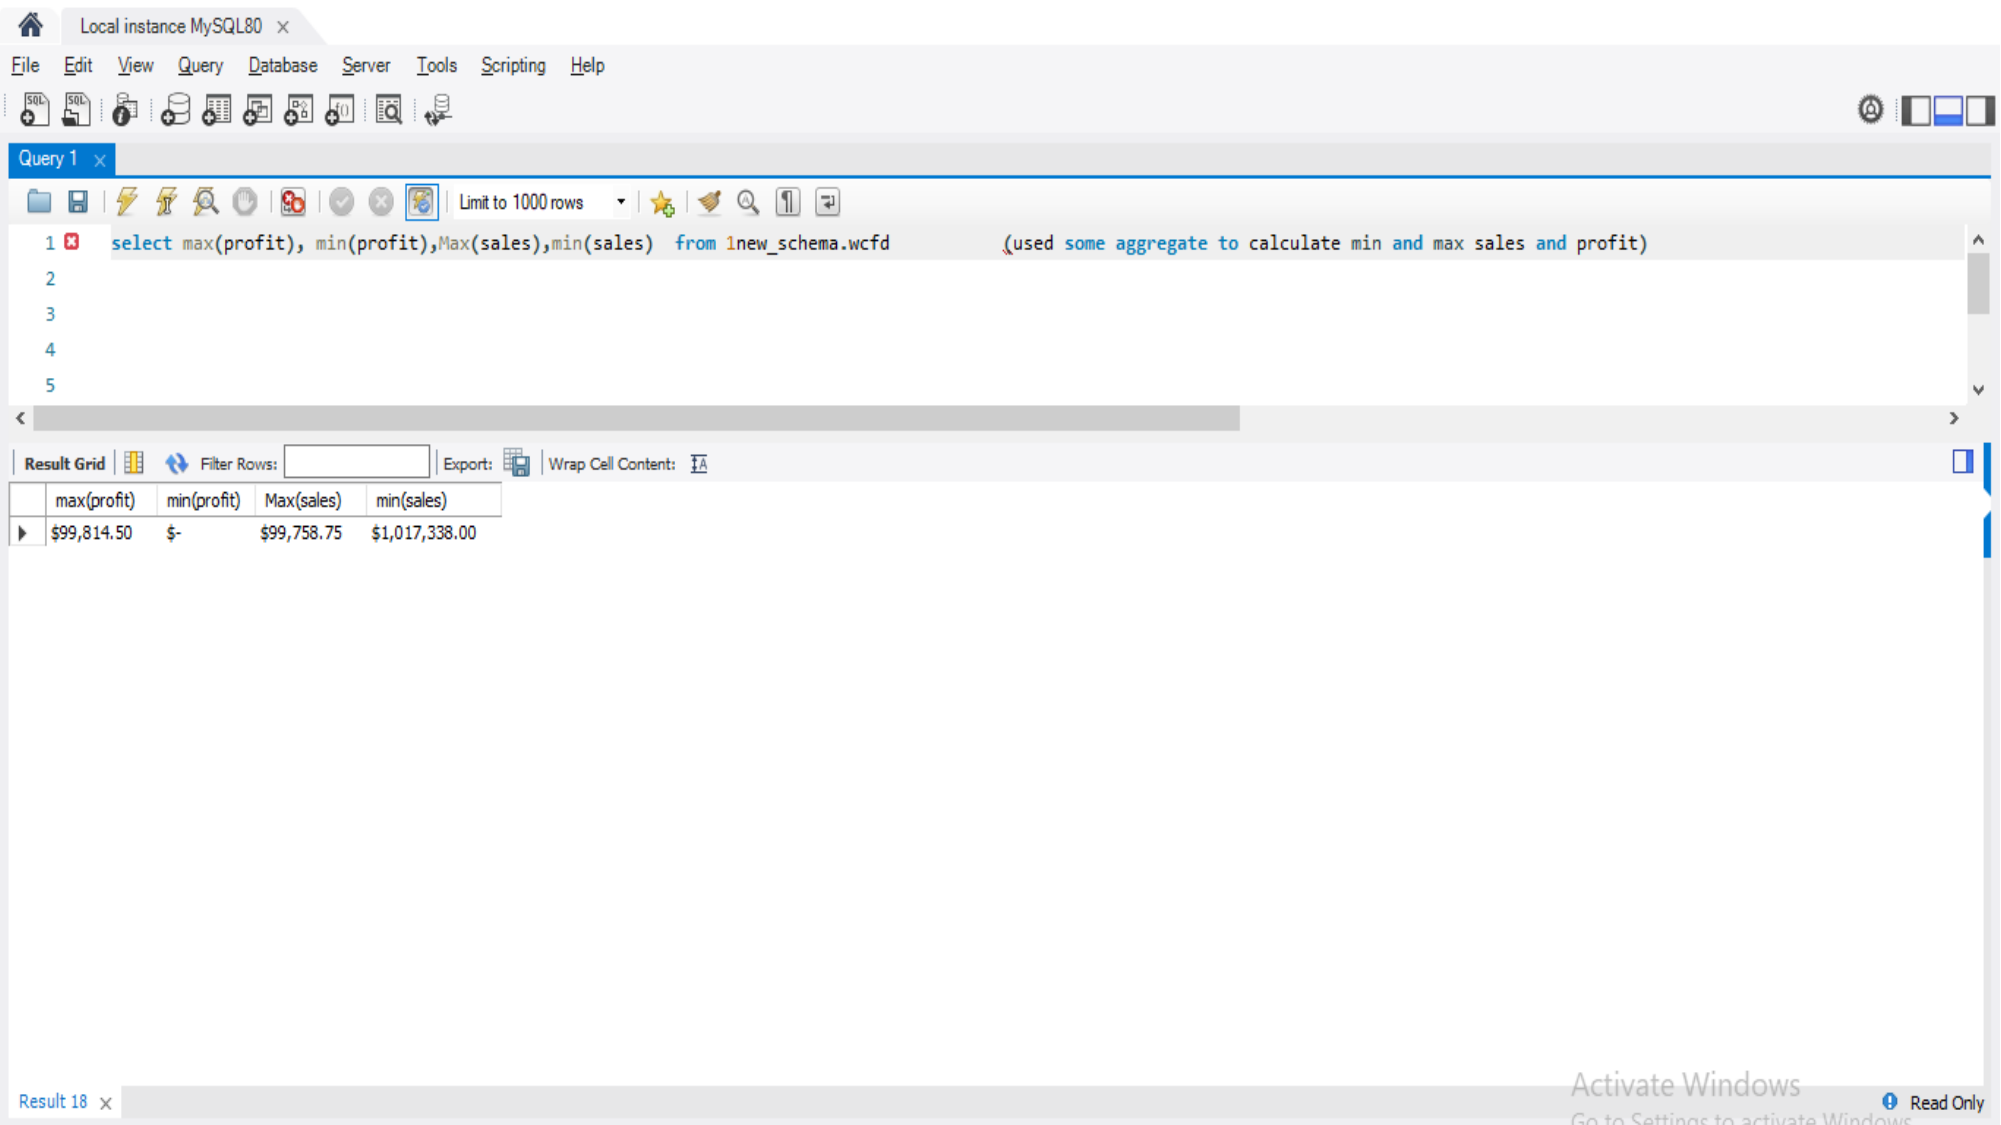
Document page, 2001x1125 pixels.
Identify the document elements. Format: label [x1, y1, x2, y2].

list [0, 0, 2000, 1125]
